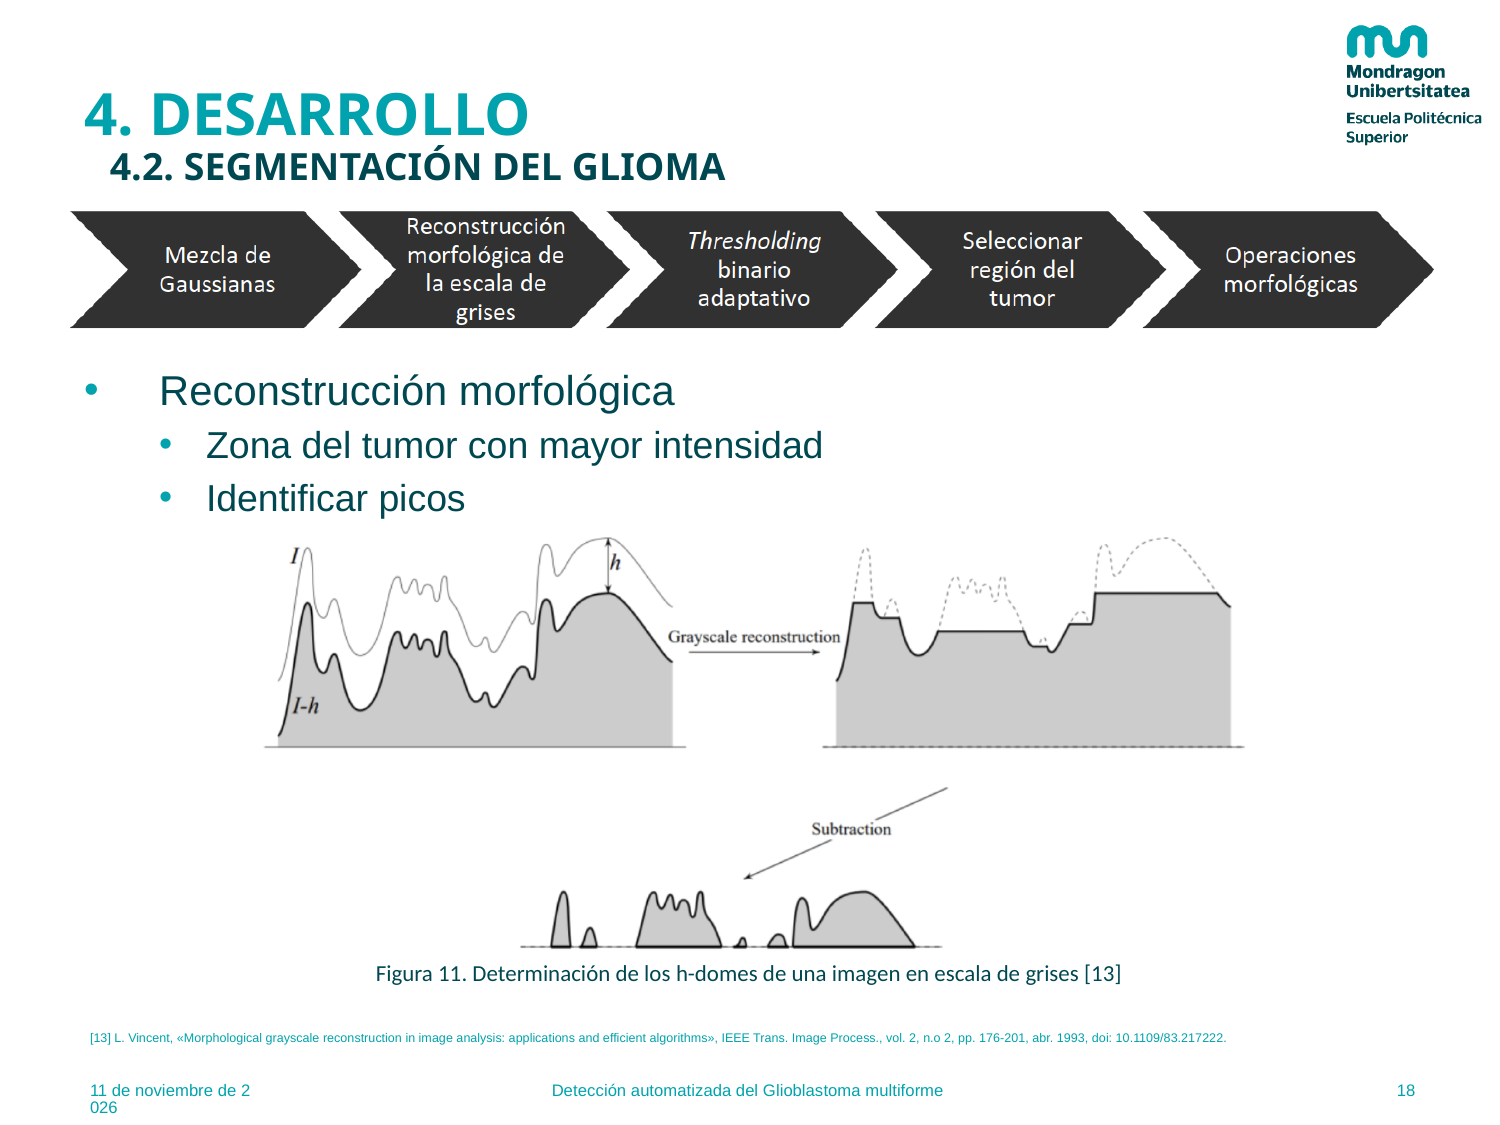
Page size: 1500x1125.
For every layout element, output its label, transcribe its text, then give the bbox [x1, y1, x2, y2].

text_box [13] L. Vincent, «Morphological grayscale reconstruction in image analysis: applications and efficient algorithms», IEEE Trans. Image Process., vol. 2, n.o 2, pp. 176-201, abr. 1993, doi: 10.1109/83.217222. [74, 1015, 1419, 1075]
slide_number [75, 1075, 269, 1120]
text_box Figura 11. Determinación de los h-domes de una imagen en escala de grises [13] [361, 965, 1140, 994]
picture [249, 523, 1251, 957]
footer Detección automatizada del Glioblastoma multiforme [356, 1075, 1140, 1120]
picture [59, 202, 1441, 336]
picture [1320, 0, 1500, 170]
list Reconstrucción morfológica Zona del tumor con mayor intensidad Identificar picos [69, 356, 1295, 1125]
slide_number 18 [1238, 1059, 1431, 1120]
title 4. DESARROLLO [69, 77, 1327, 148]
text_box 4.2. SEGMENTACIÓN DEL GLIOMA [94, 130, 1353, 201]
